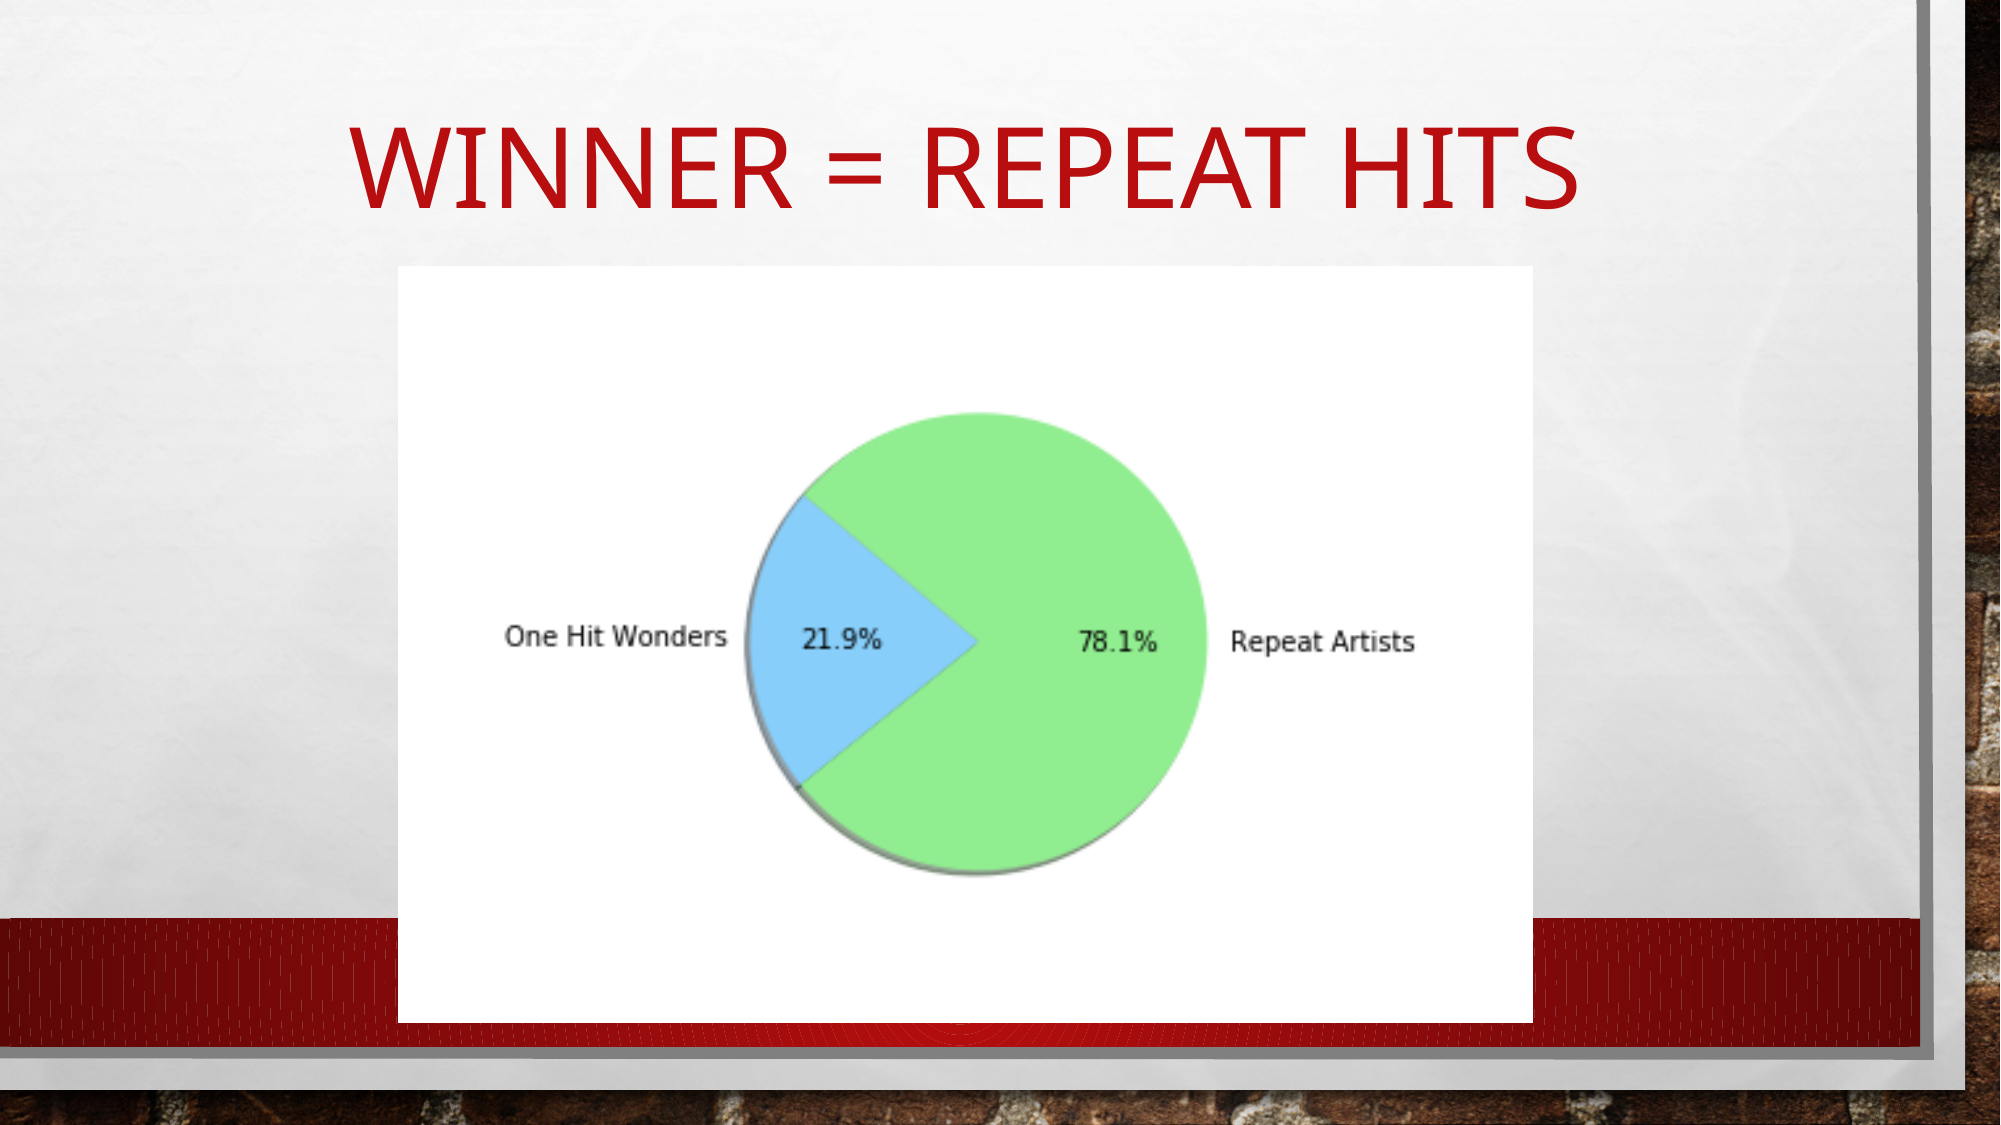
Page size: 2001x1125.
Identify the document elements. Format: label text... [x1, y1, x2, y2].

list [397, 266, 1533, 1023]
picture [0, 0, 2000, 1125]
title Winner = Repeat hits [112, 77, 1818, 267]
